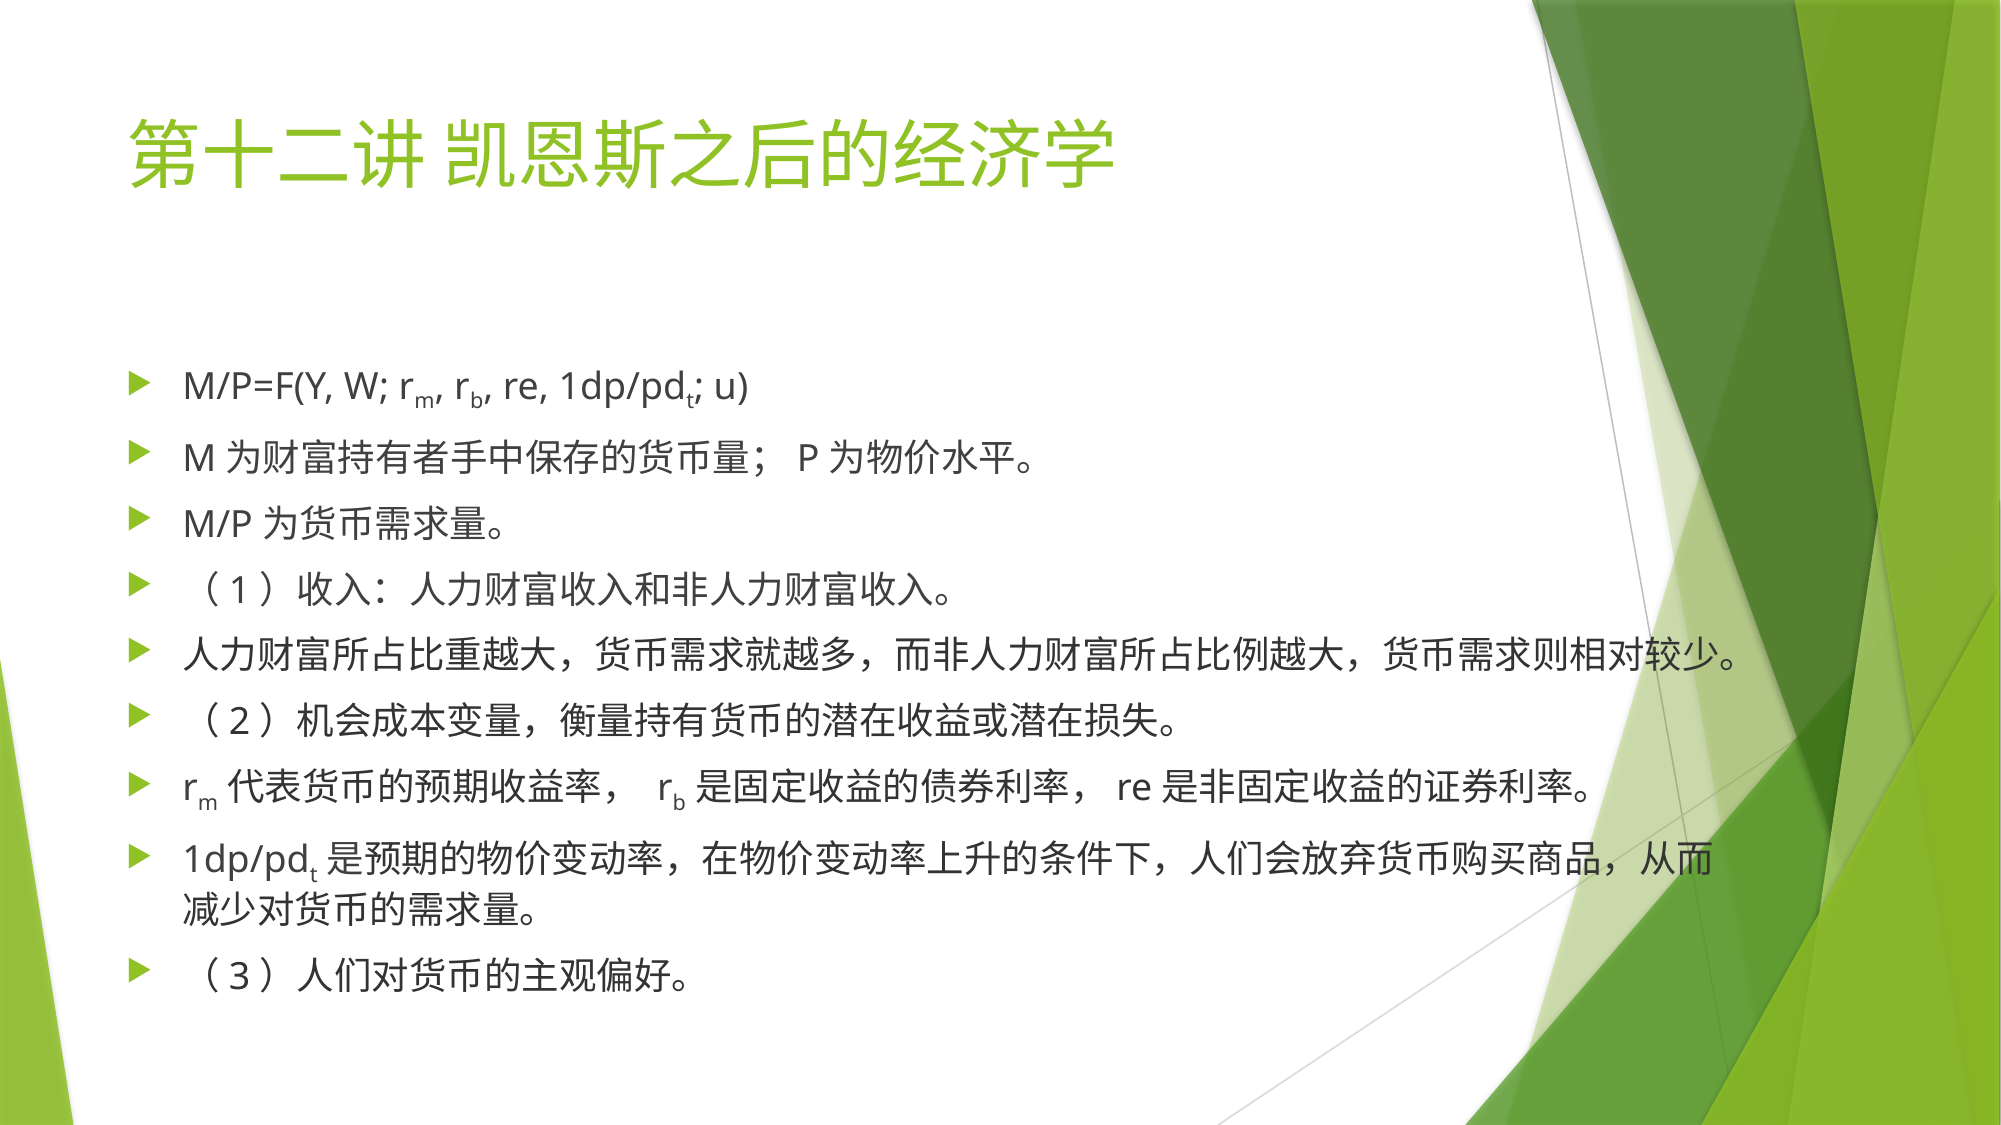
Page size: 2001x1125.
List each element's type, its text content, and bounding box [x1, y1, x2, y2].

title 第十二讲 凯恩斯之后的经济学 [111, 99, 1522, 317]
list M/P=F(Y, W; rm, rb, re, 1dp/pdt; u) M为财富持有者手中保存的货币量；P为物价水平。 M/P为货币需求量。 （1）收入：人力财富收入和非人力财富收入。 人力财富所占比重越大，货币需求就越多，而非人力财富所占比例越大，货币需求则相对较少。 （2）机会成本变量，衡量持有货币的潜在收益或潜在损失。 rm代表货币的预期收益率， rb是固定收益的债券利率，re是非固定收益的证券利率。 1dp/pdt是预期的物价变动率，在物价变动率上升的条件下，人们会放弃货币购买商品，从而减少对货币的需求量。 （3）人们对货币的主观偏好。 [111, 354, 1751, 992]
